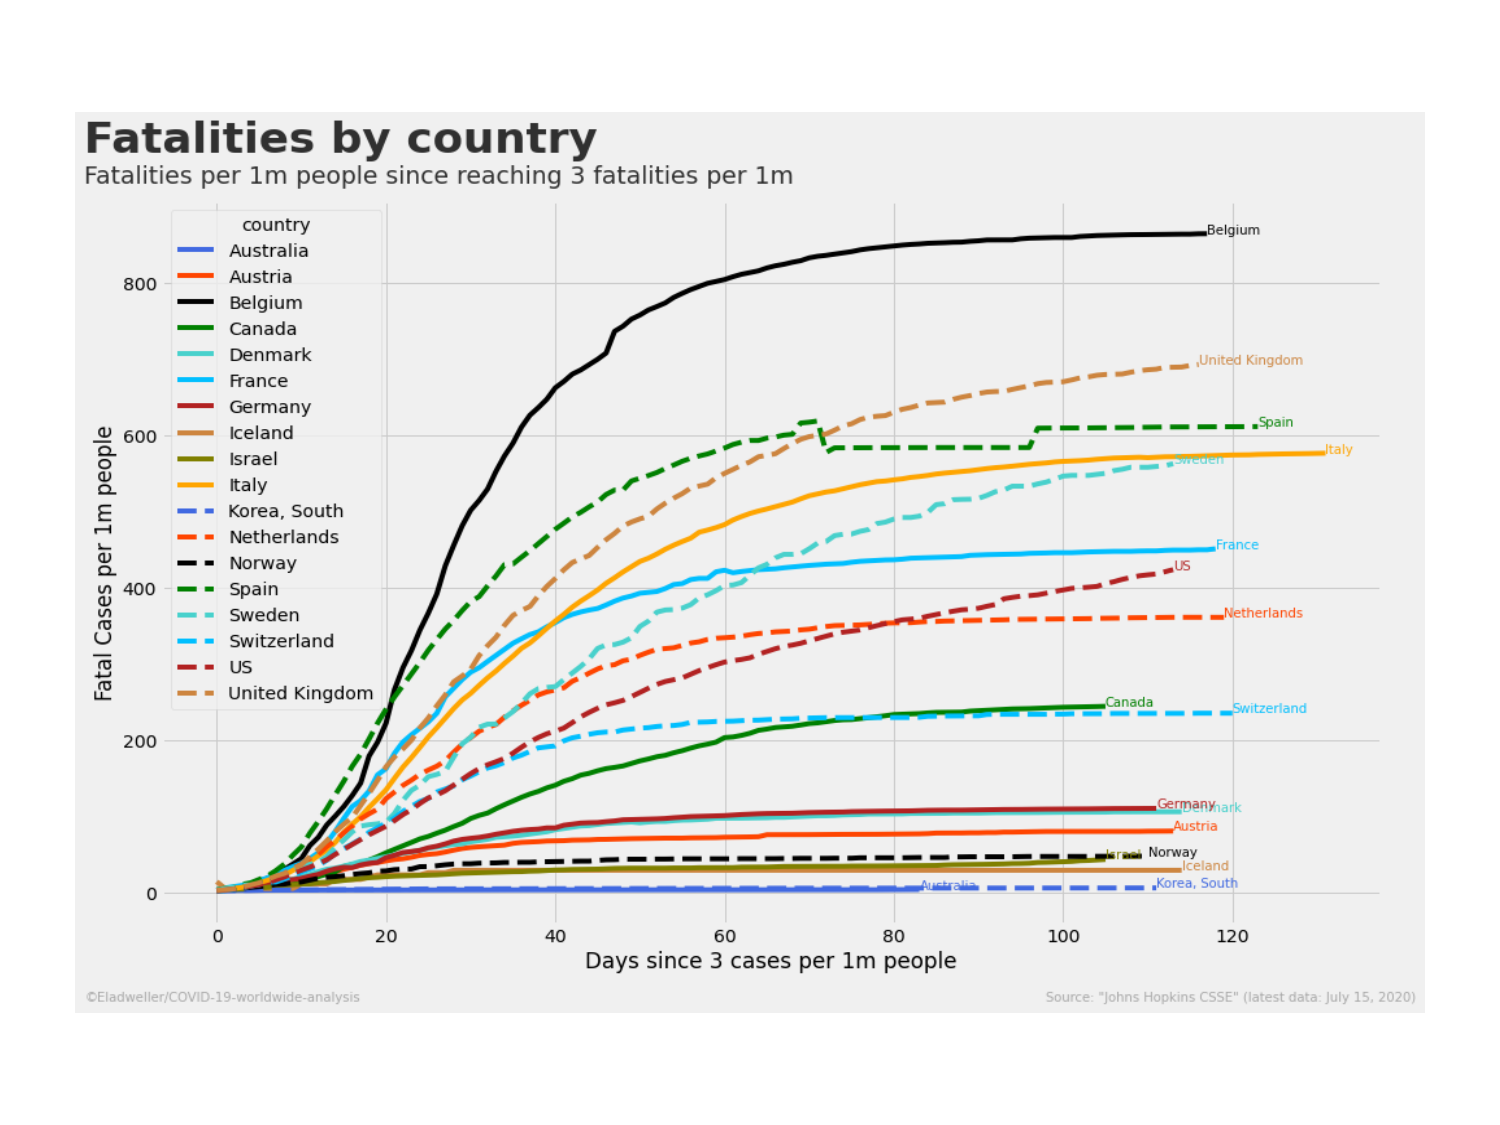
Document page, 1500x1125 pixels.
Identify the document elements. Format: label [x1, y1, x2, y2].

picture [74, 112, 1426, 1013]
